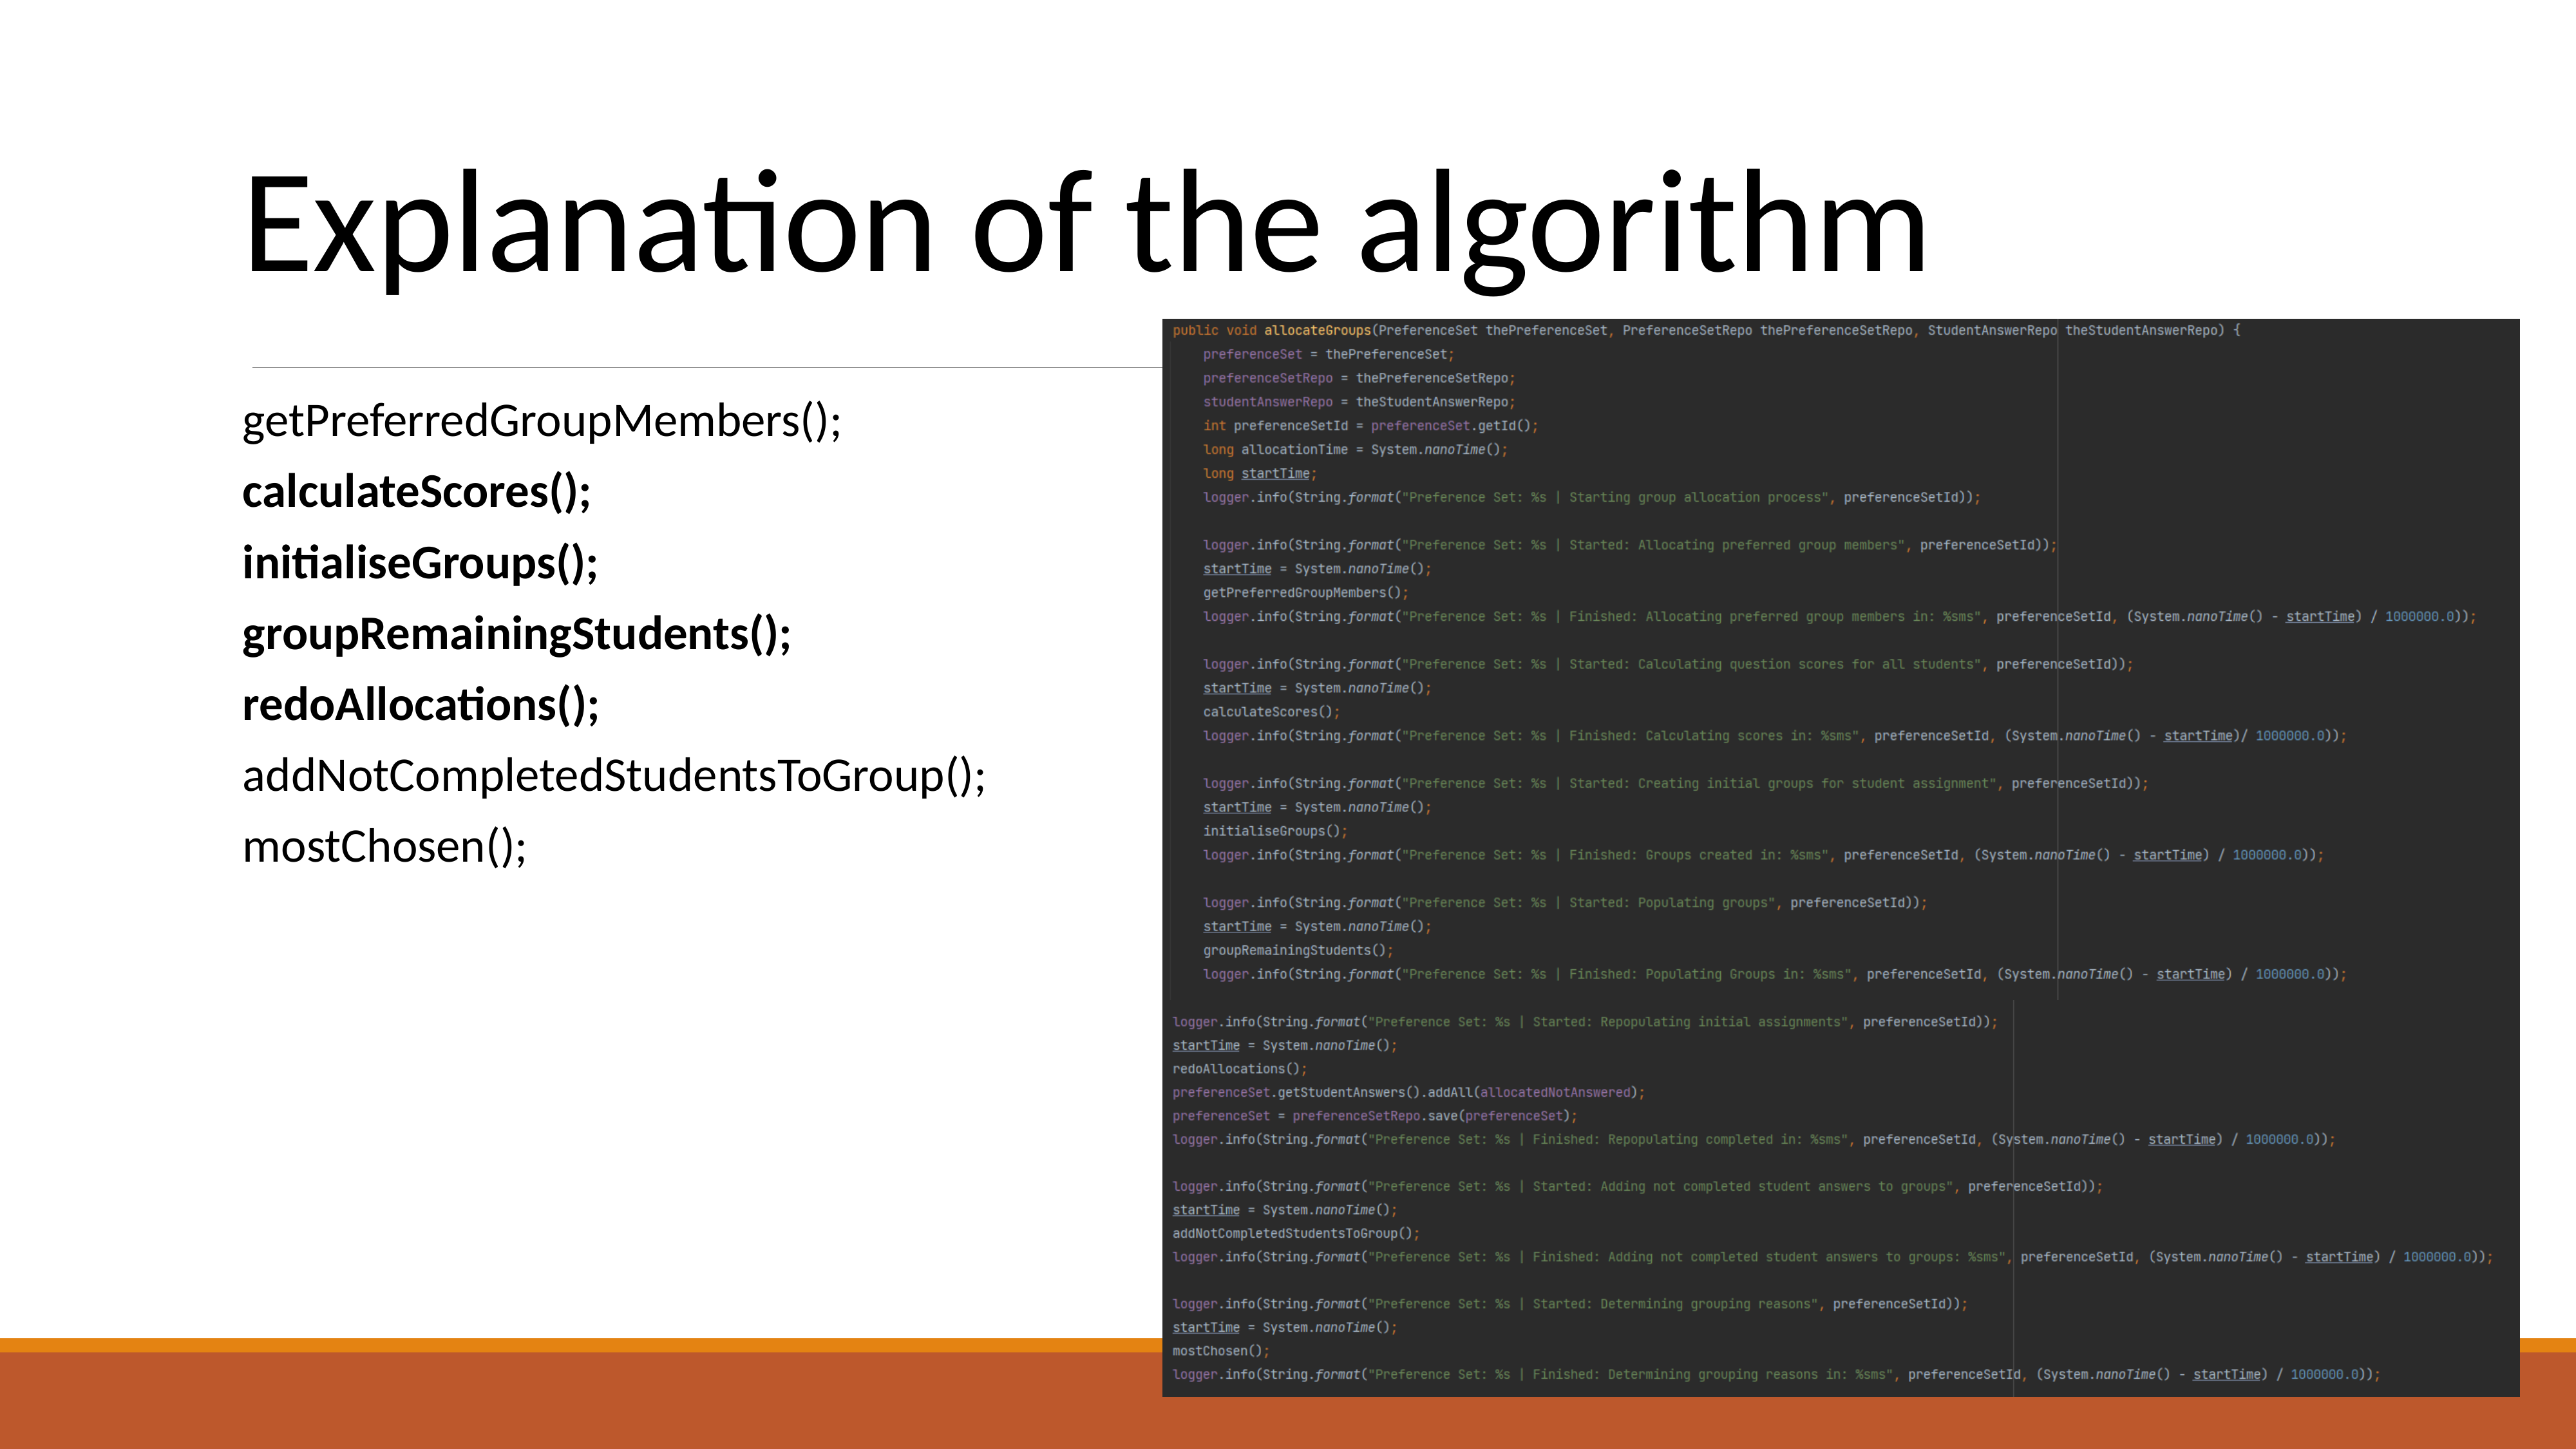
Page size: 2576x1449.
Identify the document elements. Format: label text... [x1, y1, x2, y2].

list getPreferredGroupMembers(); calculateScores(); initialiseGroups(); groupRemainingStudents(); redoAllocations(); addNotCompletedStudentsToGroup(); mostChosen(); [232, 390, 1161, 1240]
title Explanation of the algorithm [232, 0, 2357, 307]
picture [1162, 319, 2520, 1397]
